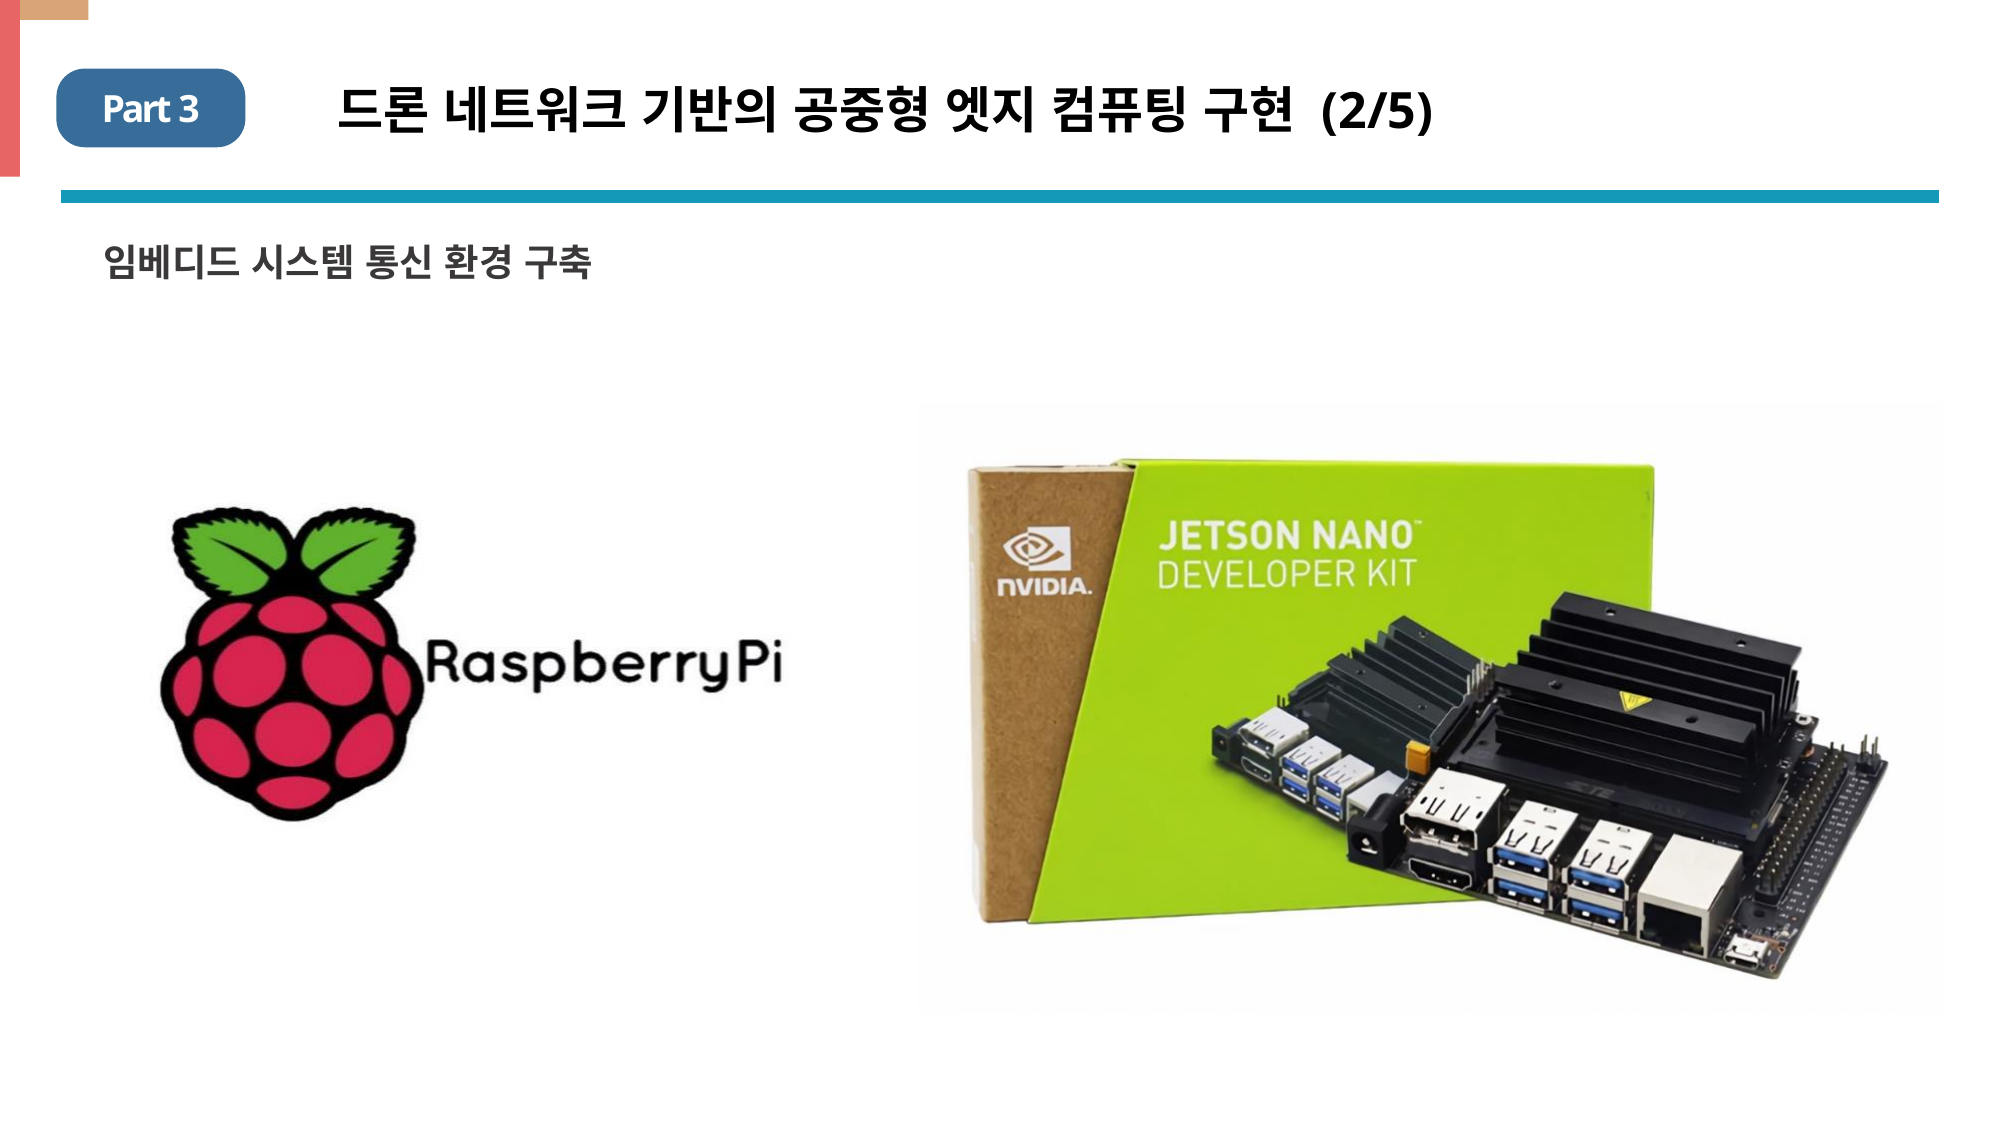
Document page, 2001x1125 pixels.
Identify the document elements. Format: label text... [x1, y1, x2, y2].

text_box Part 3 [55, 67, 247, 149]
text_box 임베디드 시스템 통신 환경 구축 [88, 231, 679, 291]
text_box 드론 네트워크 기반의 공중형 엣지 컴퓨팅 구현 (2/5) [322, 71, 1449, 147]
text_box [19, 0, 89, 21]
text_box [0, 0, 21, 178]
picture [917, 403, 1942, 1015]
picture [150, 494, 810, 834]
